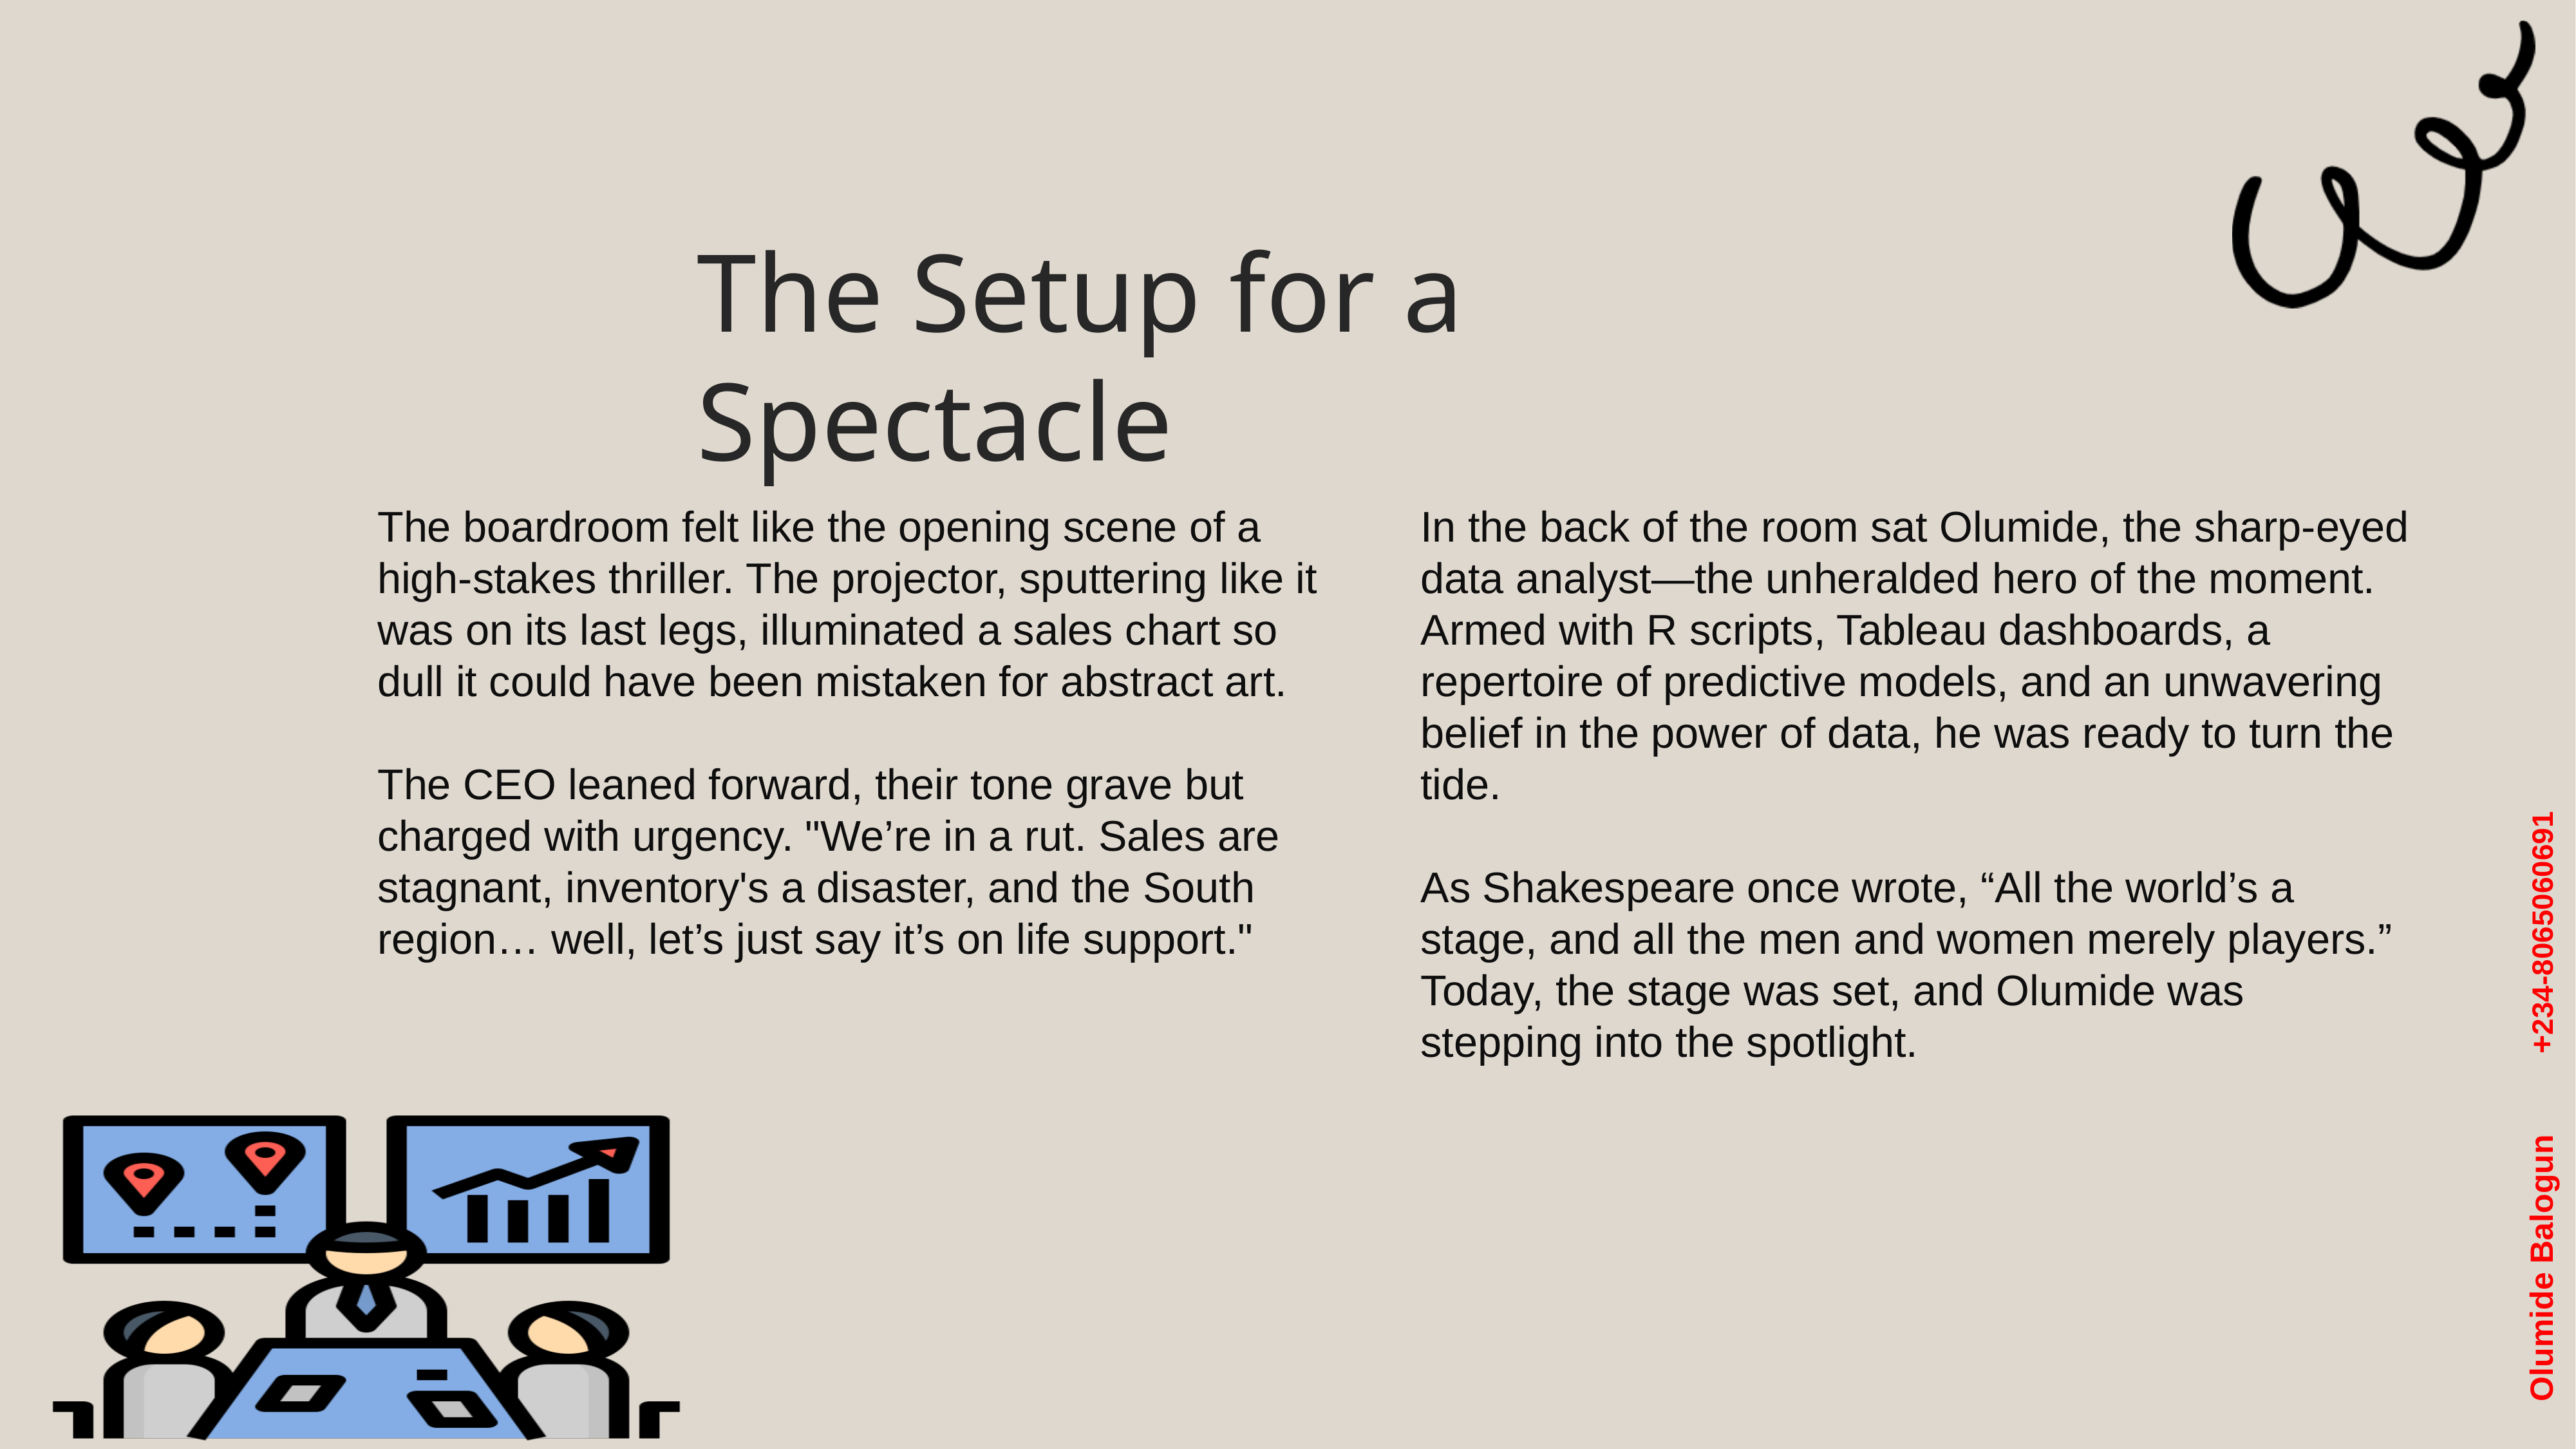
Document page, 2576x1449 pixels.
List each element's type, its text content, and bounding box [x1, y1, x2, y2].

text_box [2468, 1110, 2576, 1449]
text_box The Setup for a Spectacle [697, 224, 1912, 386]
text_box Olumide Balogun +234-8065060691 [2515, 762, 2564, 1412]
text_box The boardroom felt like the opening scene of a high-stakes thriller. The projector, sputtering like it was on its last legs, illuminated a sales chart so dull it could have been mistaken for abstract art. The CEO leaned forward, their tone grave but charged with urgency. "We’re in a rut. Sales are stagnant, inventory's a disaster, and the South region… well, let’s just say it’s on life support." [377, 499, 1328, 1091]
picture [2232, 21, 2536, 309]
text_box In the back of the room sat Olumide, the sharp-eyed data analyst—the unheralded hero of the moment. Armed with R scripts, Tableau dashboards, a repertoire of predictive models, and an unwavering belief in the power of data, he was ready to turn the tide. As Shakespeare once wrote, “All the world’s a stage, and all the men and women merely players.” Today, the stage was set, and Olumide was stepping into the spotlight. [1420, 499, 2414, 1091]
picture [42, 1110, 690, 1449]
